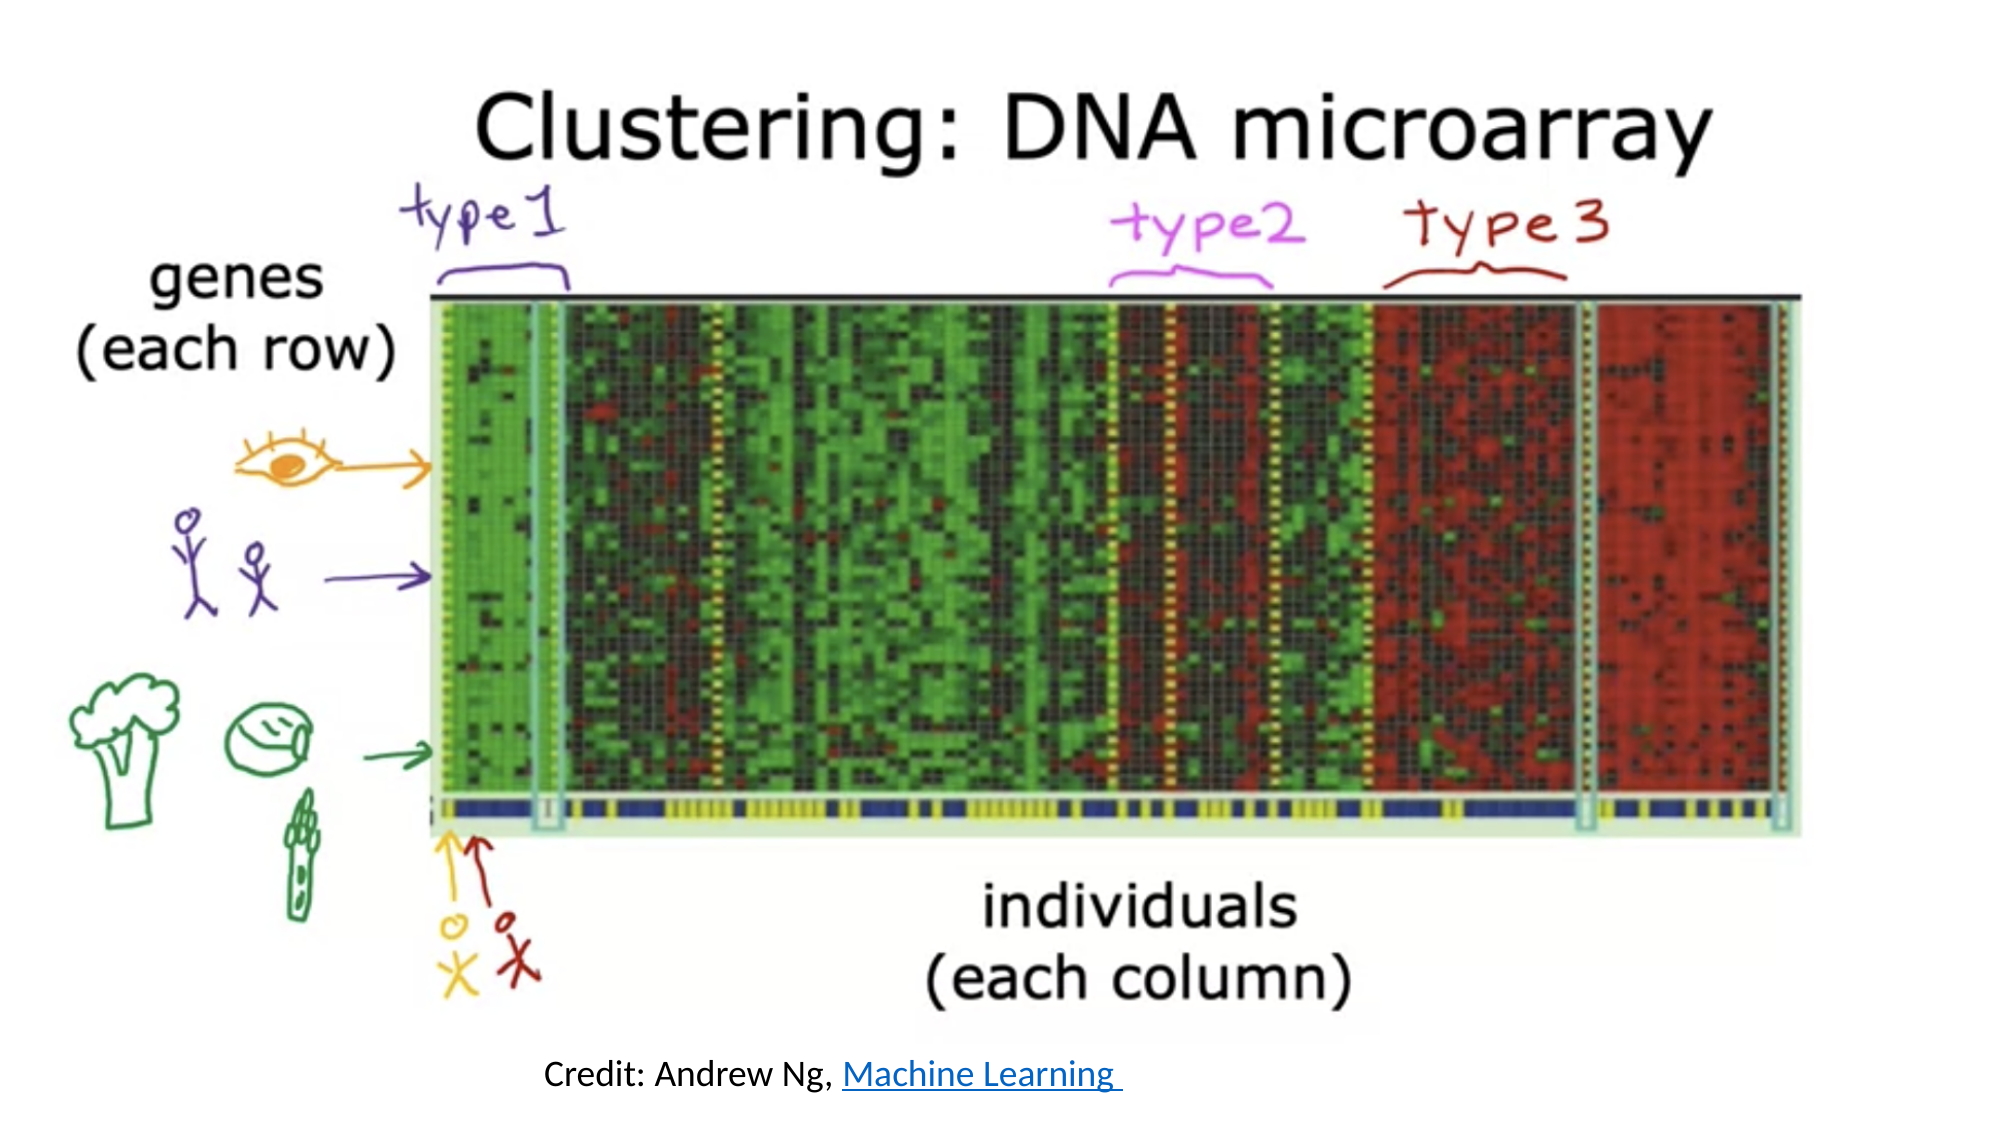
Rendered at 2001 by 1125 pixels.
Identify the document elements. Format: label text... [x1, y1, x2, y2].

text_box Credit: Andrew Ng, Machine Learning [536, 1048, 1132, 1102]
picture [36, 24, 1904, 1048]
